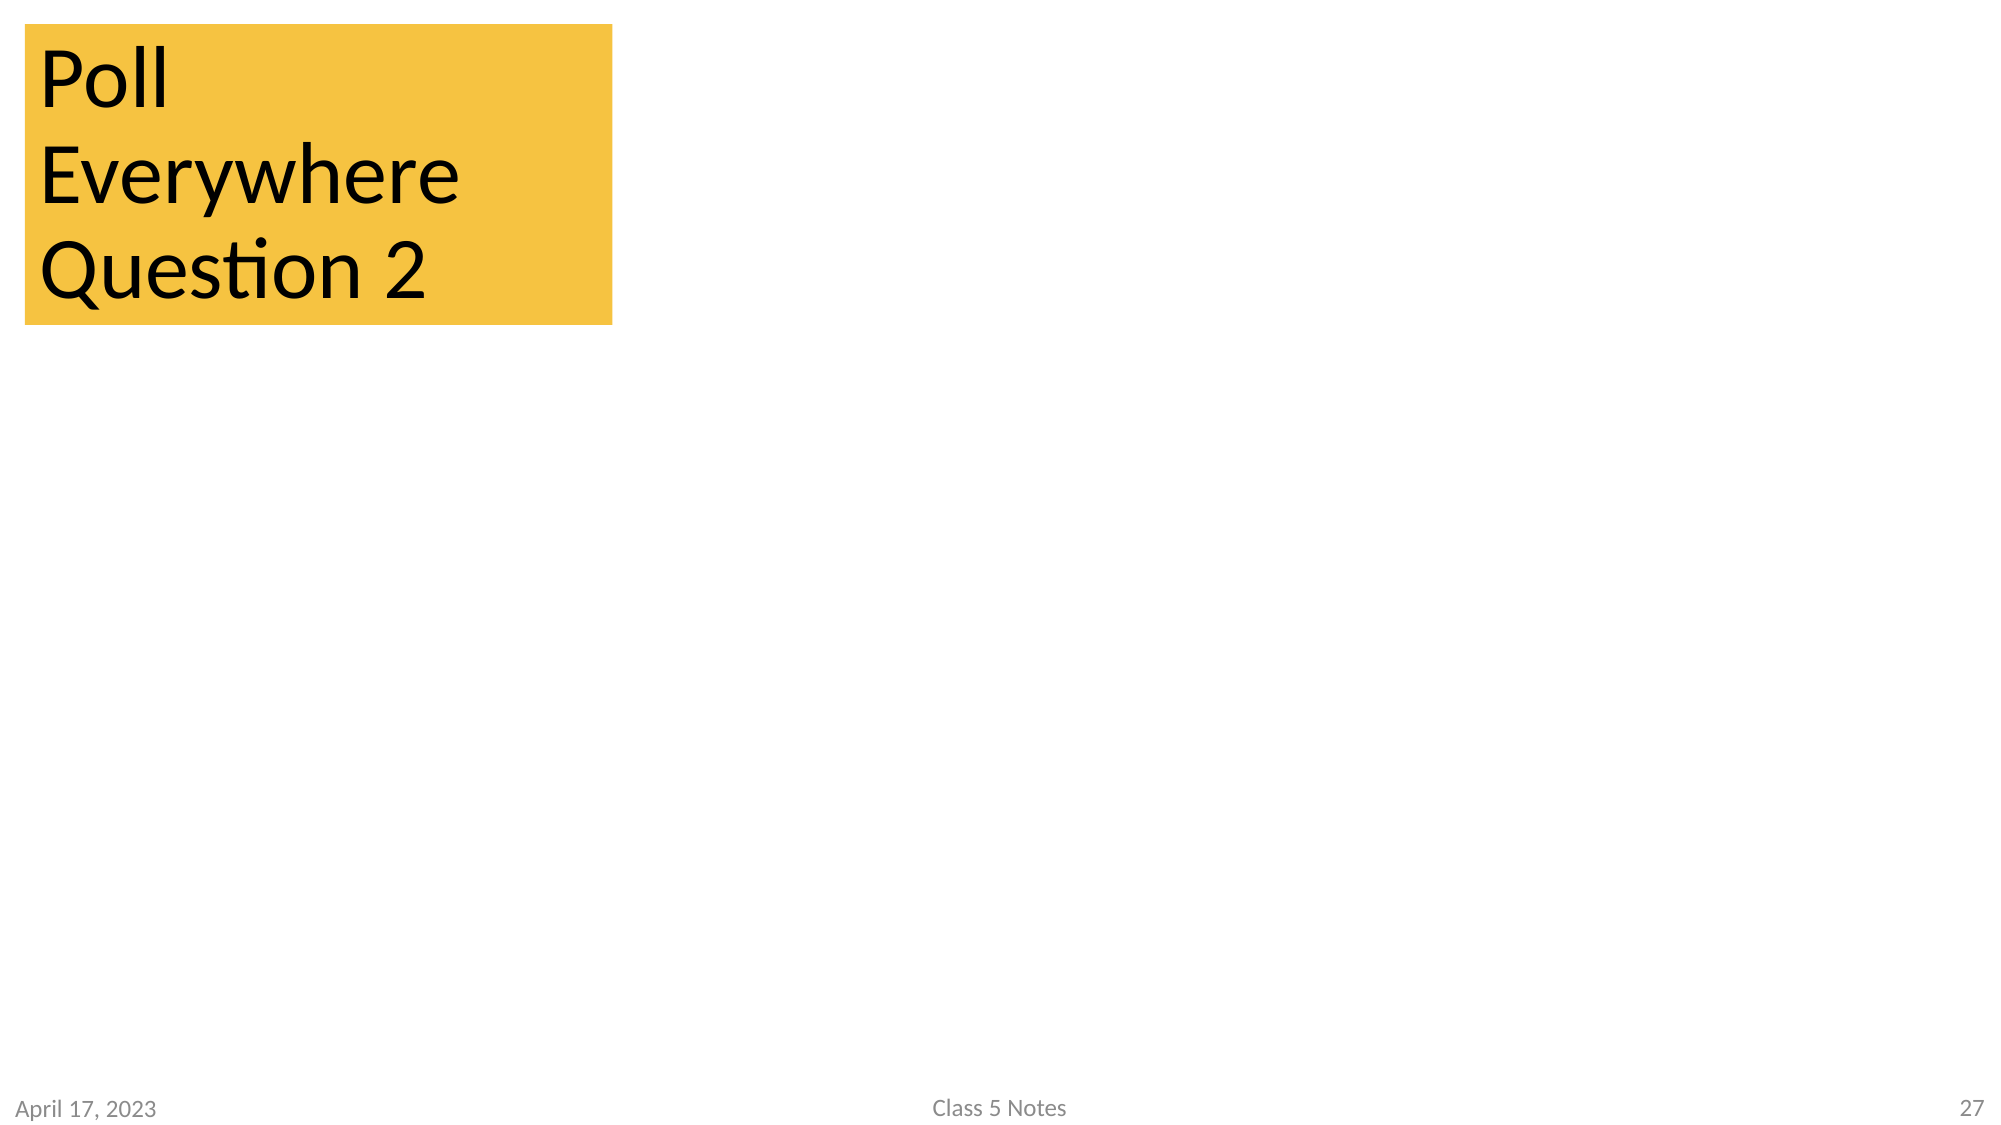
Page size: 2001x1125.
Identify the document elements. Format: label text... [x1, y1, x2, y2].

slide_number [0, 1089, 450, 1125]
footer Class 5 Notes [662, 1087, 1338, 1125]
slide_number 27 [1550, 1087, 2000, 1125]
title Poll Everywhere Question 2 [24, 24, 613, 325]
